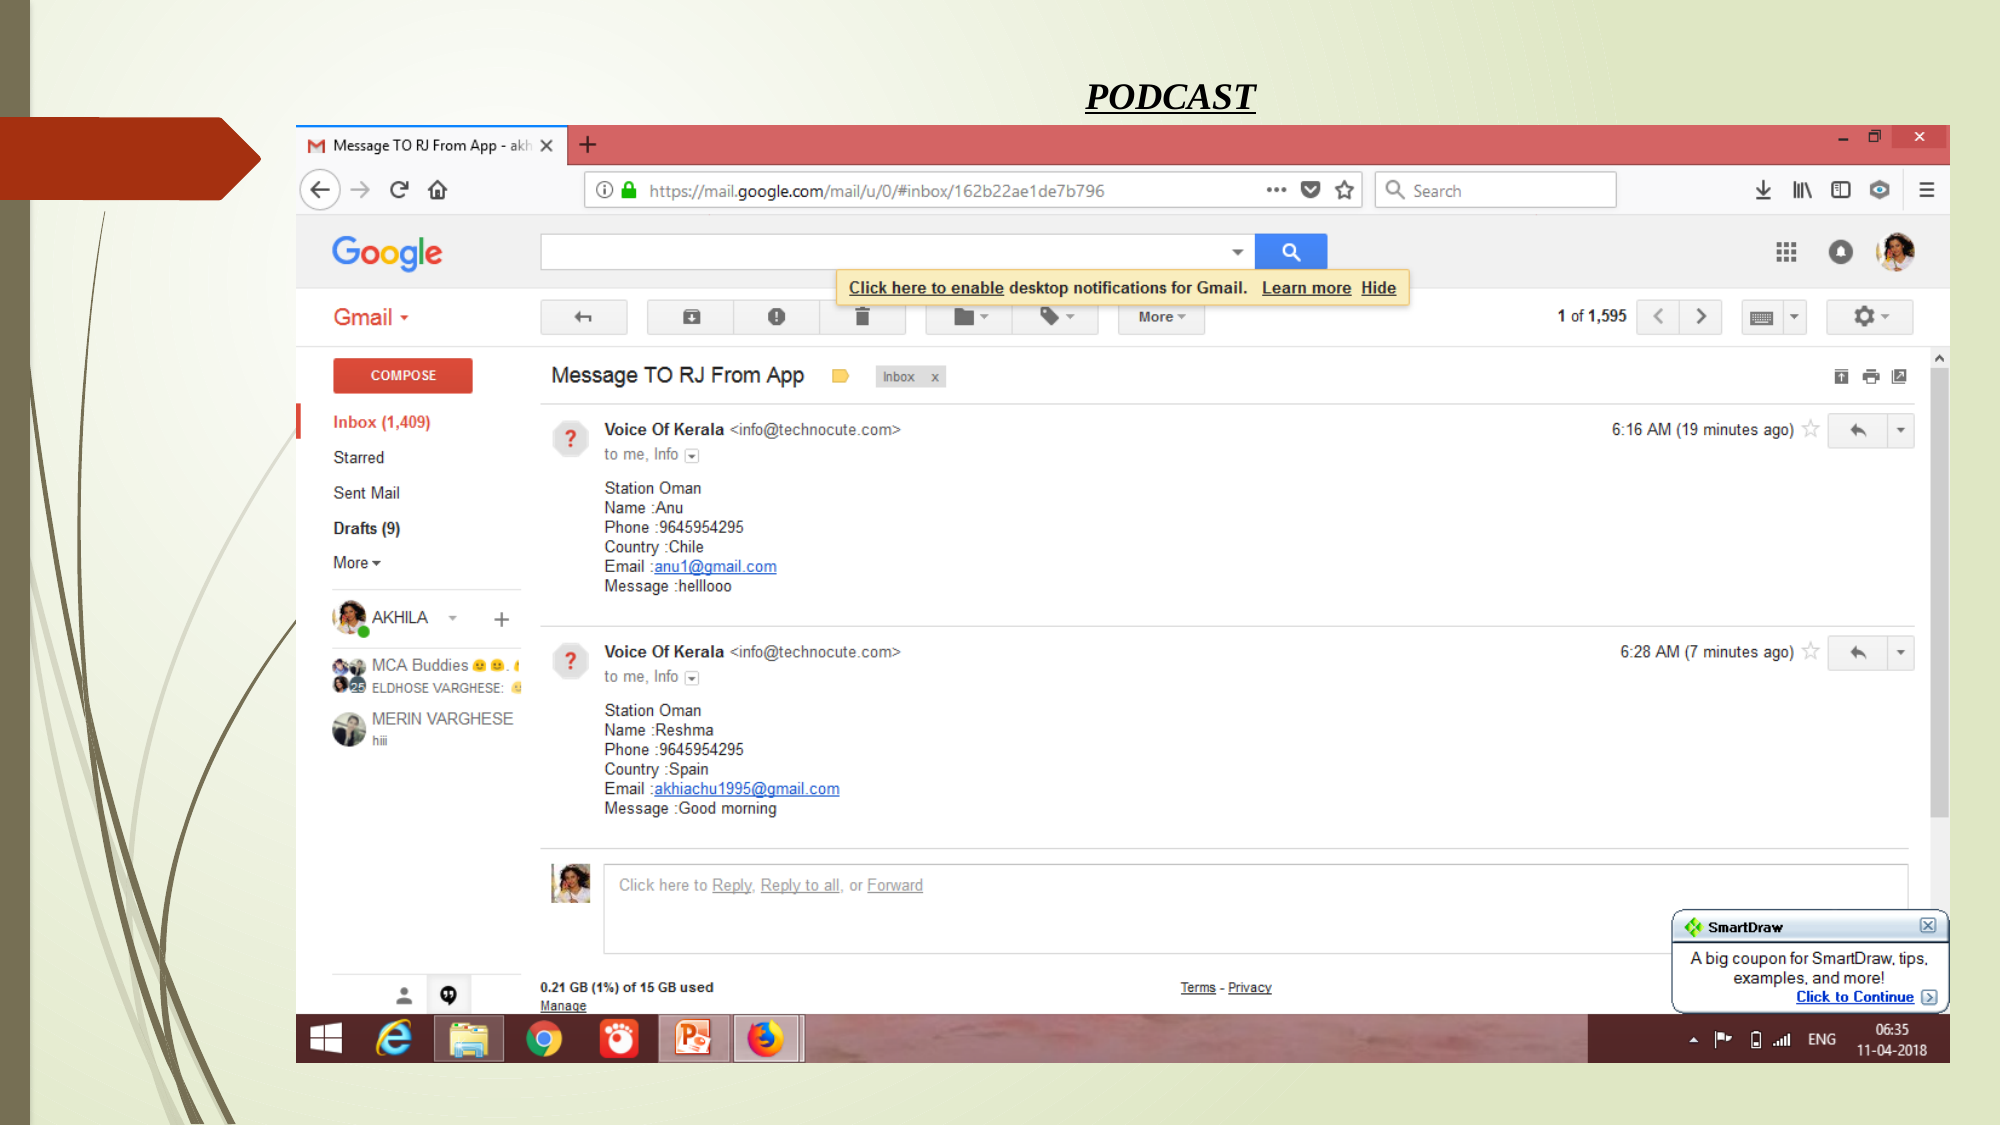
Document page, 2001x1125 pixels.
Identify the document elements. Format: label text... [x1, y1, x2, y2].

text_box PODCAST [1070, 64, 1271, 125]
picture [296, 125, 1951, 1063]
